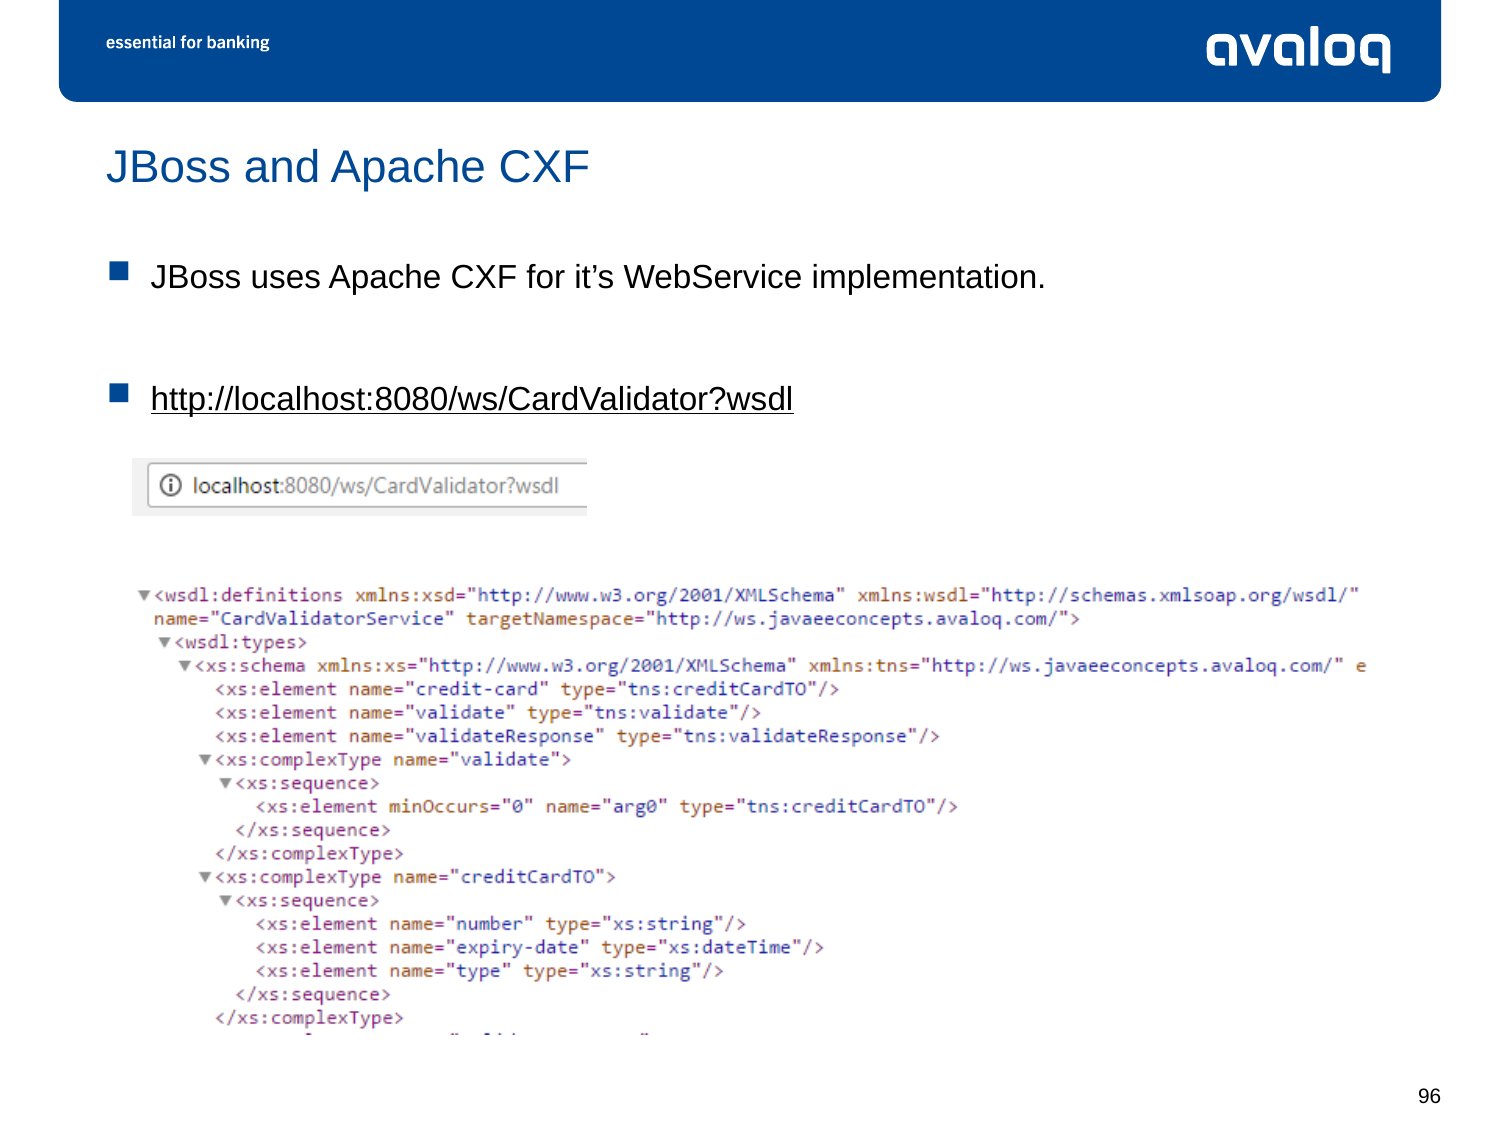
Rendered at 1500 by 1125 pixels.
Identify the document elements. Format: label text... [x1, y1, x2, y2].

picture [131, 458, 587, 516]
list JBoss uses Apache CXF for it’s WebService implementation. http://localhost:8080/ws/CardValidator?wsdl [105, 255, 1394, 1042]
picture [131, 575, 1369, 1036]
slide_number 96 [1200, 1082, 1442, 1112]
title JBoss and Apache CXF [105, 142, 1394, 215]
